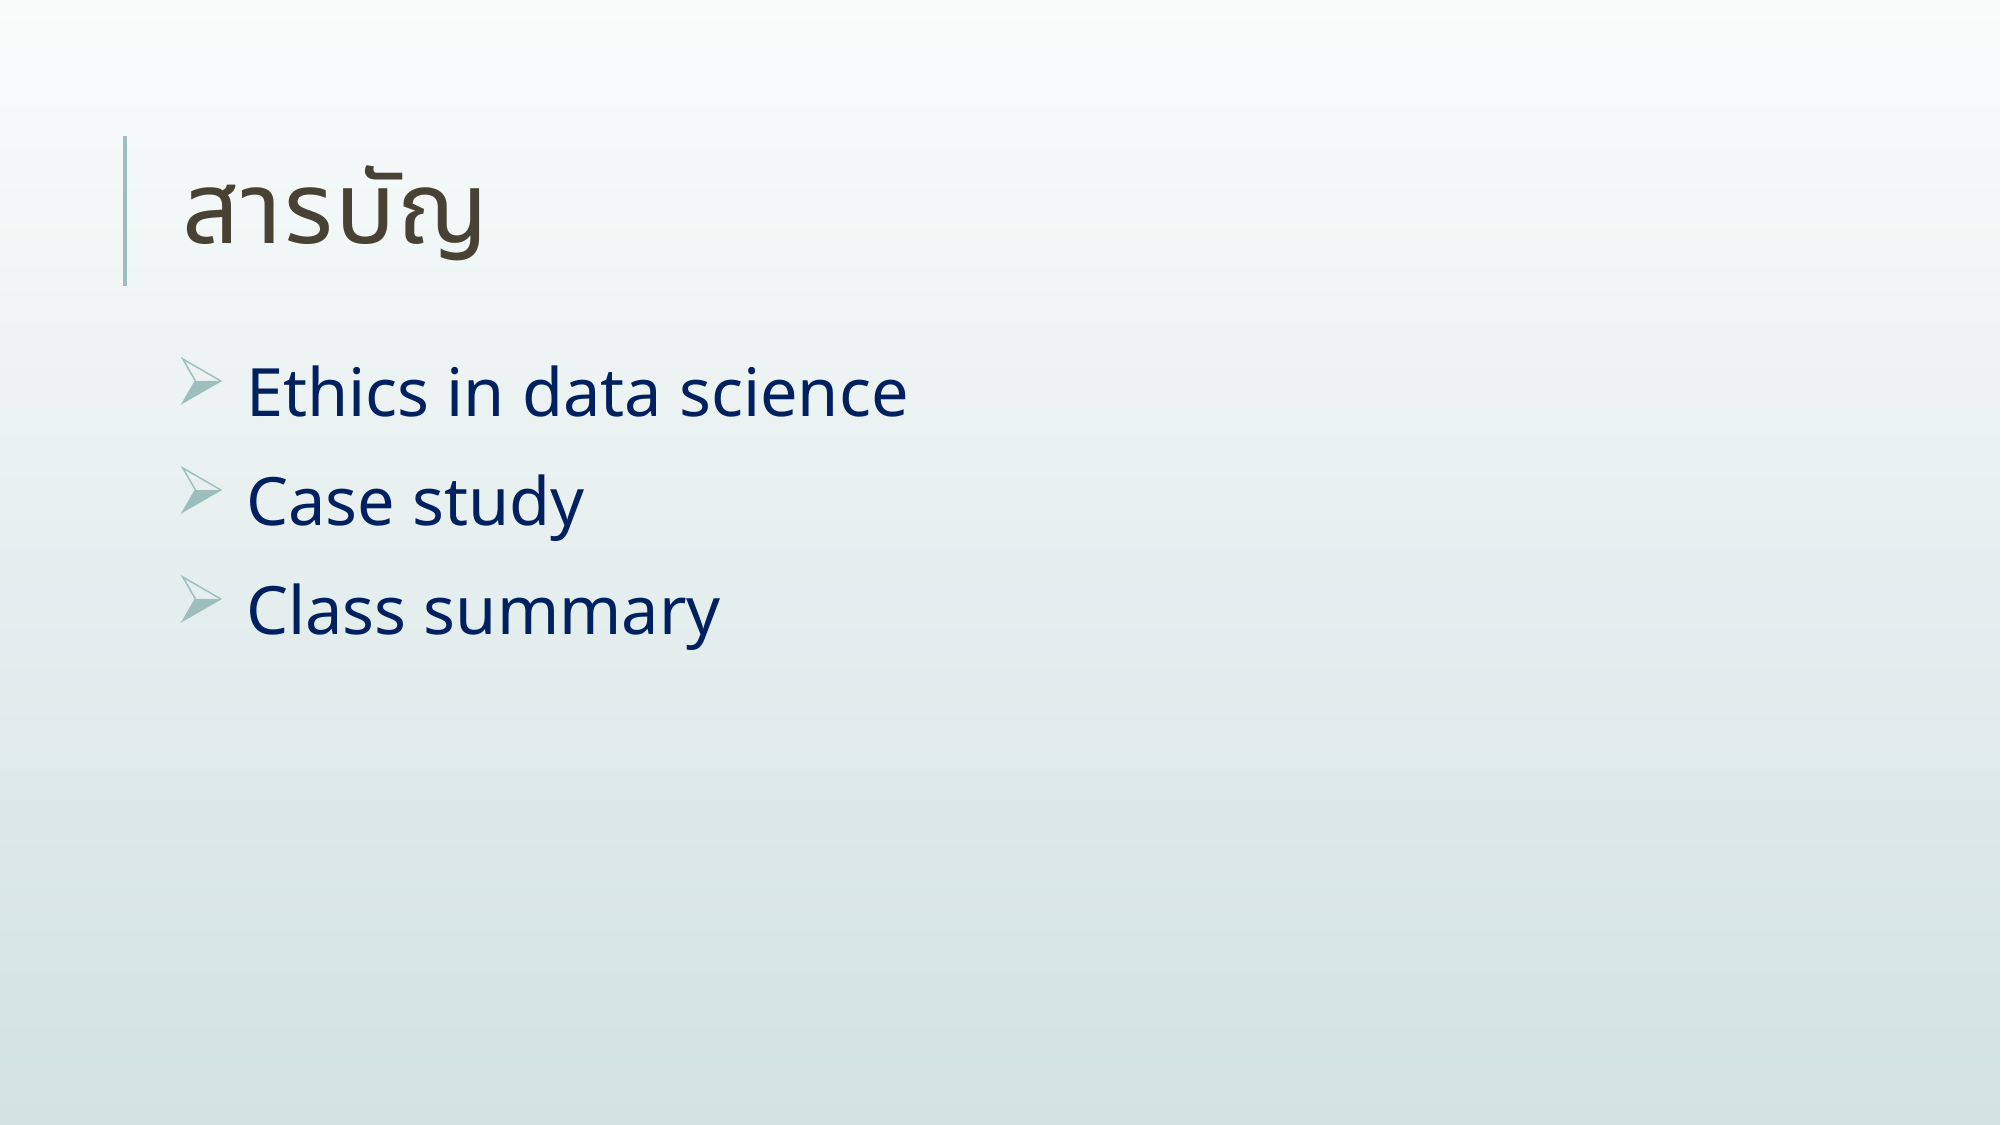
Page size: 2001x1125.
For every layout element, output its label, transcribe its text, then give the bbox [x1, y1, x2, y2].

title สารบัญ [168, 91, 1763, 338]
list Ethics in data science Case study Class summary [168, 342, 1763, 1050]
